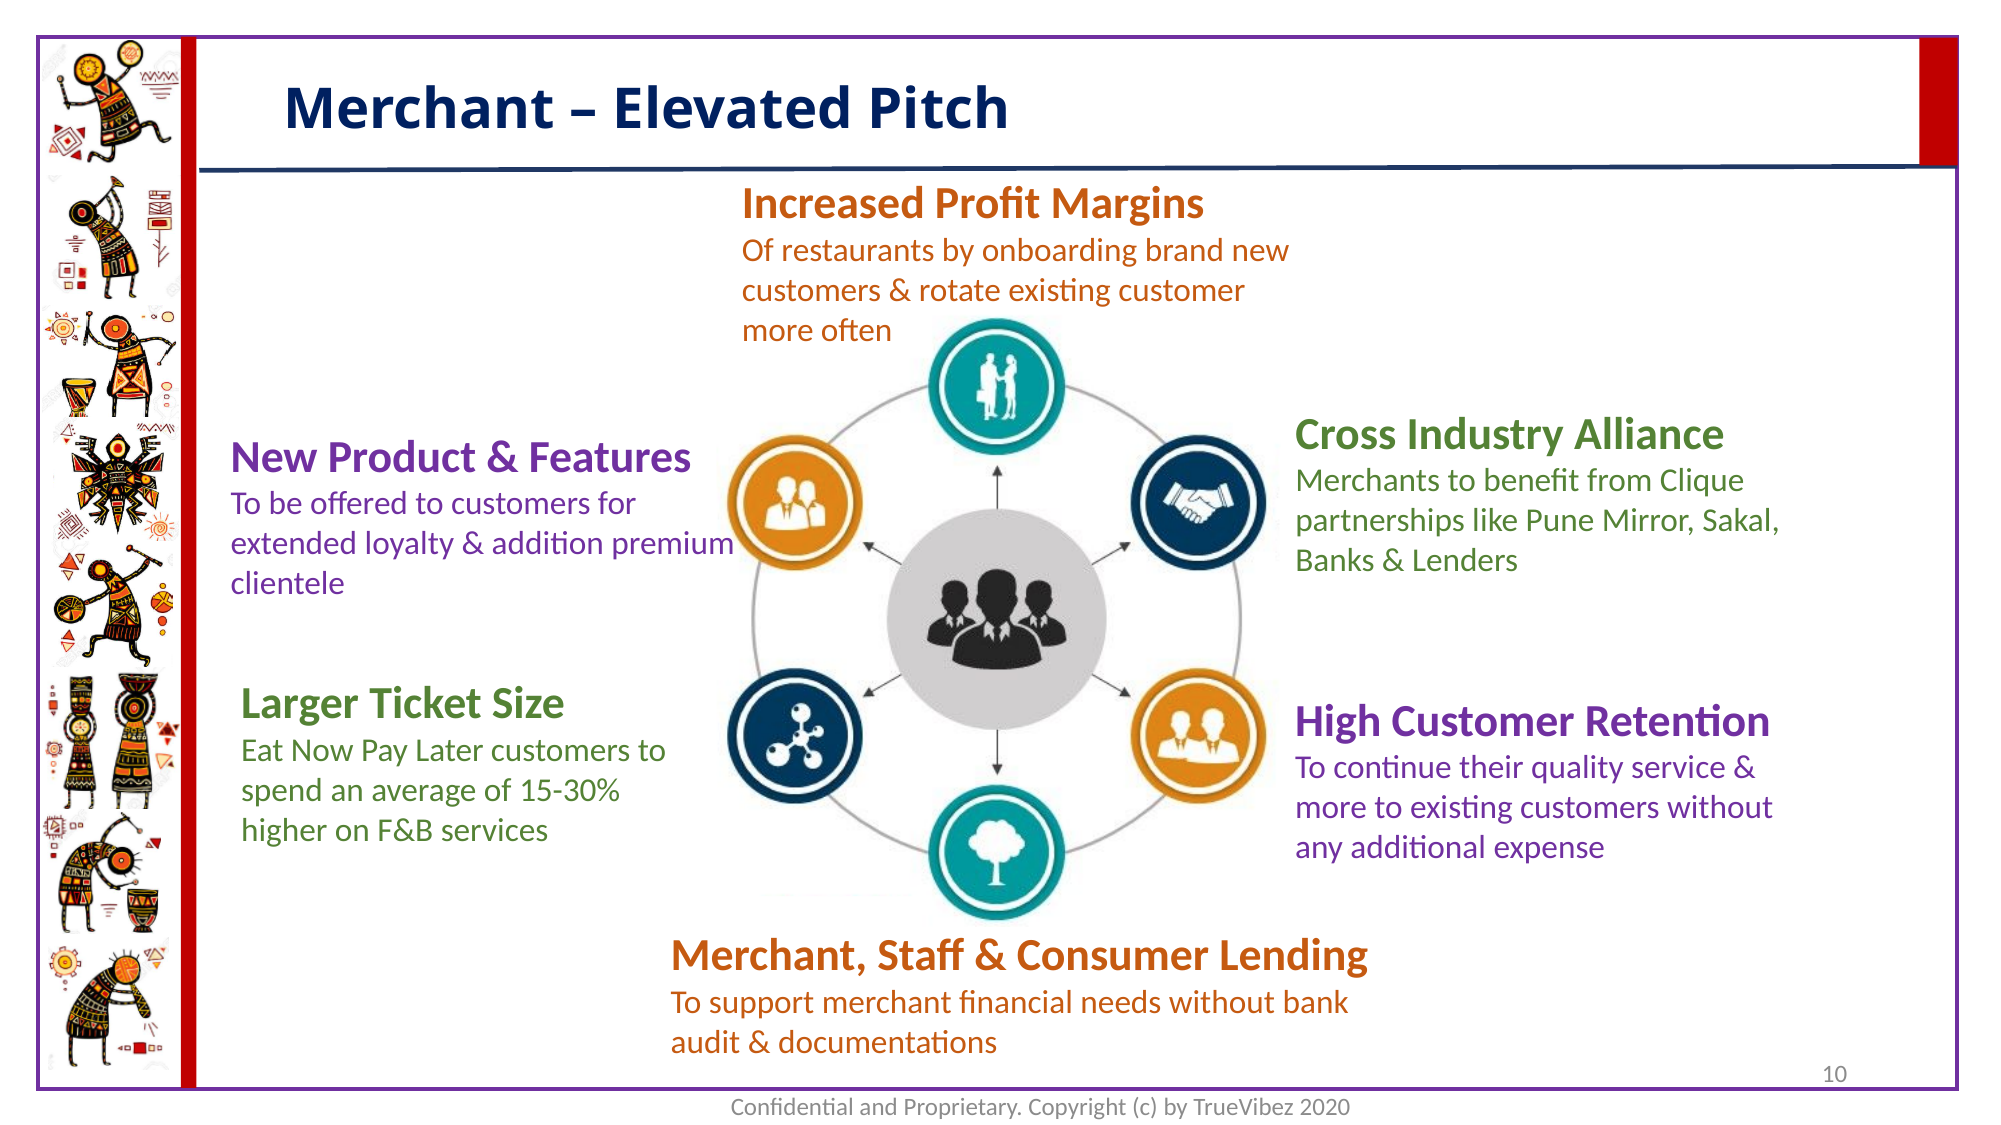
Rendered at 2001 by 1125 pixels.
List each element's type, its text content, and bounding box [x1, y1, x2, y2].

text_box Merchant, Staff & Consumer Lending To support merchant financial needs without bank audit & documentations [655, 917, 1389, 1068]
text_box High Customer Retention To continue their quality service & more to existing customers without any additional expense [1281, 683, 1842, 873]
text_box Larger Ticket Size Eat Now Pay Later customers to spend an average of 15-30% higher on F&B services [226, 665, 714, 855]
footer Confidential and Proprietary. Copyright (c) by TrueVibez 2020 [703, 1075, 1379, 1125]
text_box Cross Industry Alliance Merchants to benefit from Clique partnerships like Pune Mirror, Sakal, Banks & Lenders [1281, 395, 1842, 586]
picture [42, 40, 184, 171]
picture [47, 937, 169, 1070]
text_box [199, 166, 1958, 171]
text_box [1918, 37, 1959, 167]
text_box New Product & Features To be offered to customers for extended loyalty & addition premium clientele [215, 418, 714, 609]
slide_number 10 [1412, 1042, 1863, 1103]
picture [42, 175, 181, 301]
picture [42, 305, 182, 934]
text_box [37, 36, 1958, 1090]
text_box Merchant – Elevated Pitch [268, 64, 1379, 147]
text_box [180, 36, 197, 1089]
text_box Increased Profit Margins Of restaurants by onboarding brand new customers & rotate existing customer more often [727, 171, 1334, 356]
picture [714, 305, 1281, 927]
